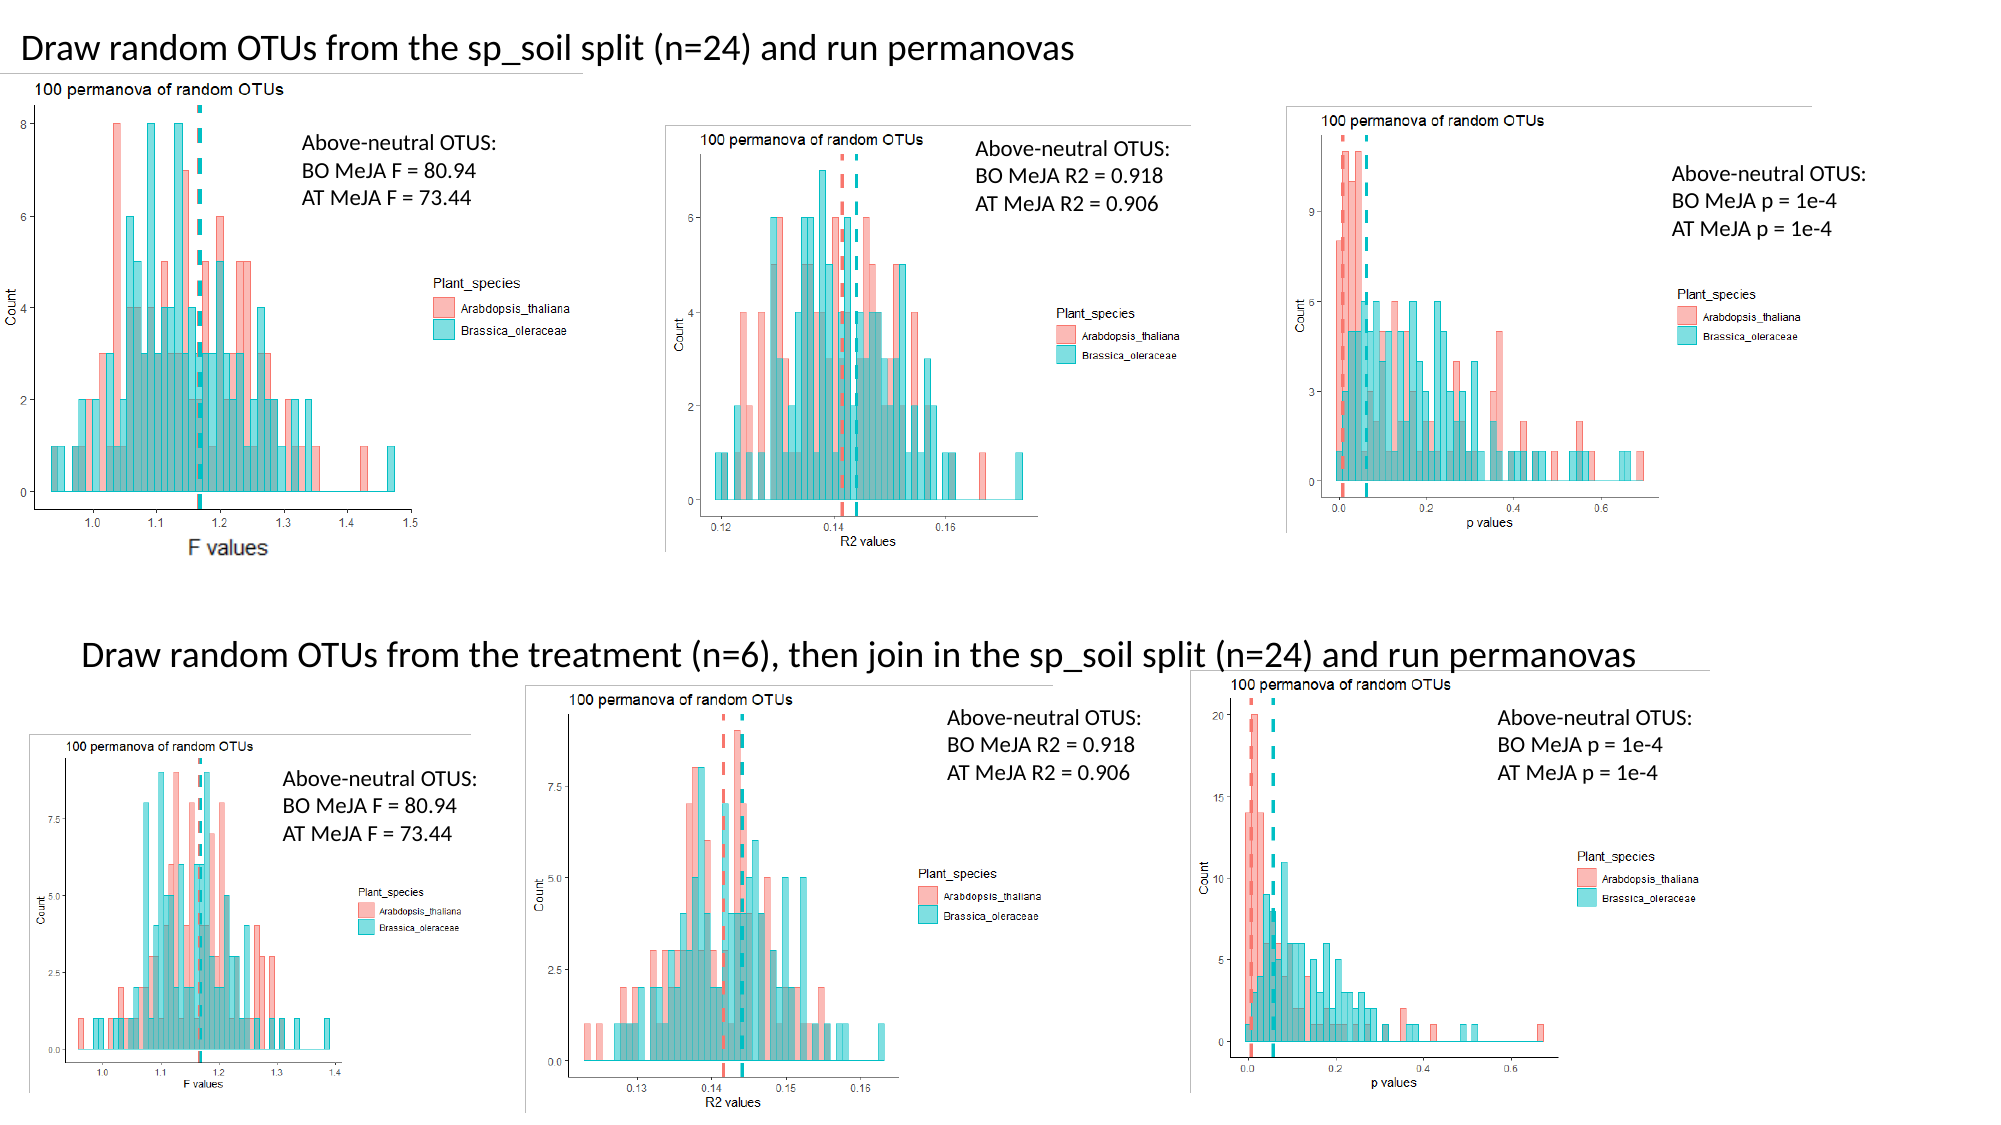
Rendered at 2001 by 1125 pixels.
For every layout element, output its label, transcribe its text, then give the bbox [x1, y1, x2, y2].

picture [665, 125, 1191, 552]
text_box Draw random OTUs from the sp_soil split (n=24) and run permanovas [6, 15, 1092, 75]
text_box Draw random OTUs from the treatment (n=6), then join in the sp_soil split (n=24) and run permanovas [66, 623, 1654, 683]
picture [1190, 670, 1710, 1093]
picture [1286, 106, 1812, 533]
text_box Above-neutral OTUS: BO MeJA F = 80.94 AT MeJA F = 73.44 [471, 755, 494, 853]
picture [0, 73, 583, 568]
text_box Above-neutral OTUS: BO MeJA p = 1e-4 AT MeJA p = 1e-4 [1812, 150, 1883, 248]
picture [29, 734, 471, 1093]
picture [525, 685, 1053, 1113]
text_box Above-neutral OTUS: BO MeJA R2 = 0.918 AT MeJA R2 = 0.906 [1053, 695, 1158, 820]
